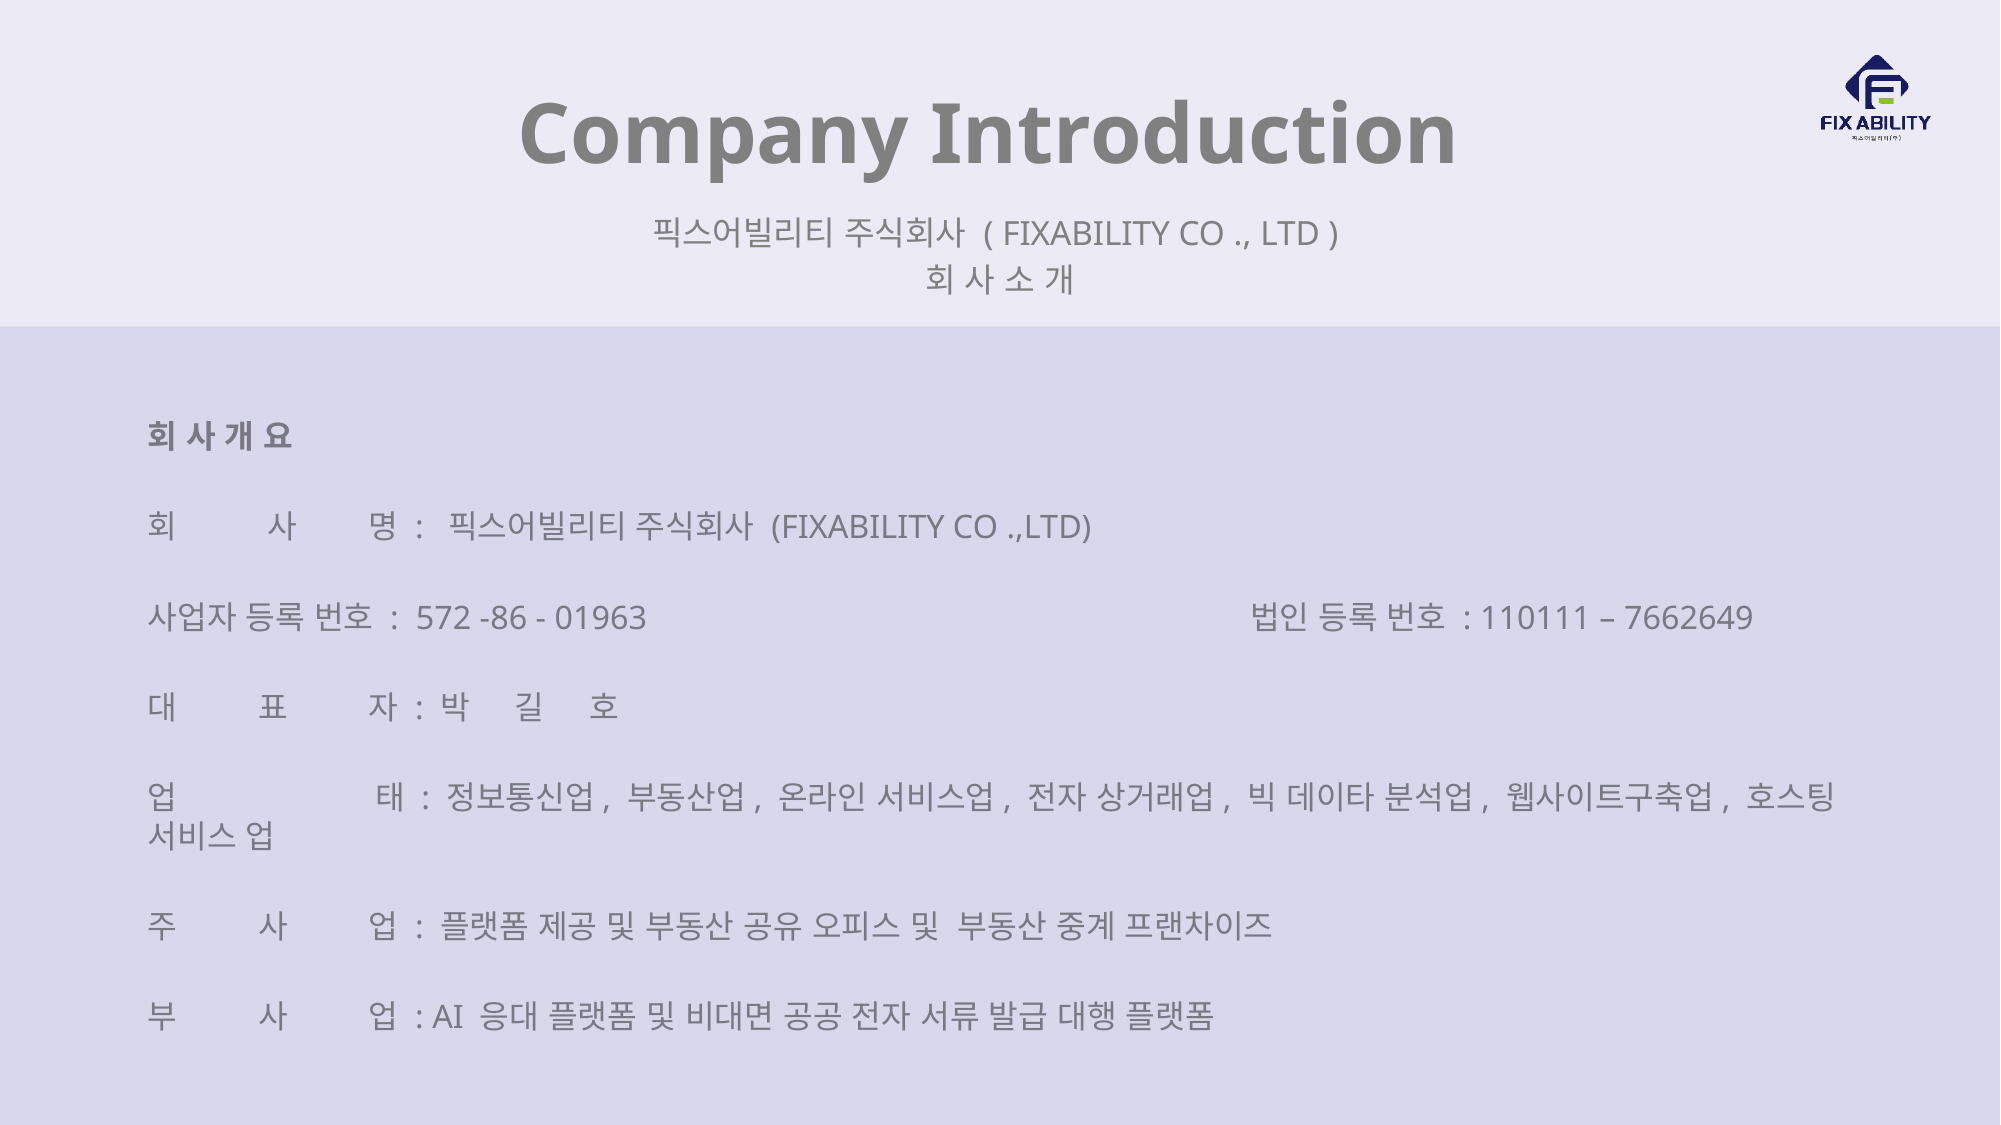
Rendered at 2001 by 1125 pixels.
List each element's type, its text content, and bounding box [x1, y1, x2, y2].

title Company Introduction [132, 54, 1868, 204]
text_box [0, 324, 2000, 1125]
text_box [0, 0, 2000, 324]
picture [1821, 54, 1931, 141]
list 픽스어빌리티 주식회사 ( FIXABILITY CO ., LTD ) 회 사 소 개 [132, 204, 1868, 324]
